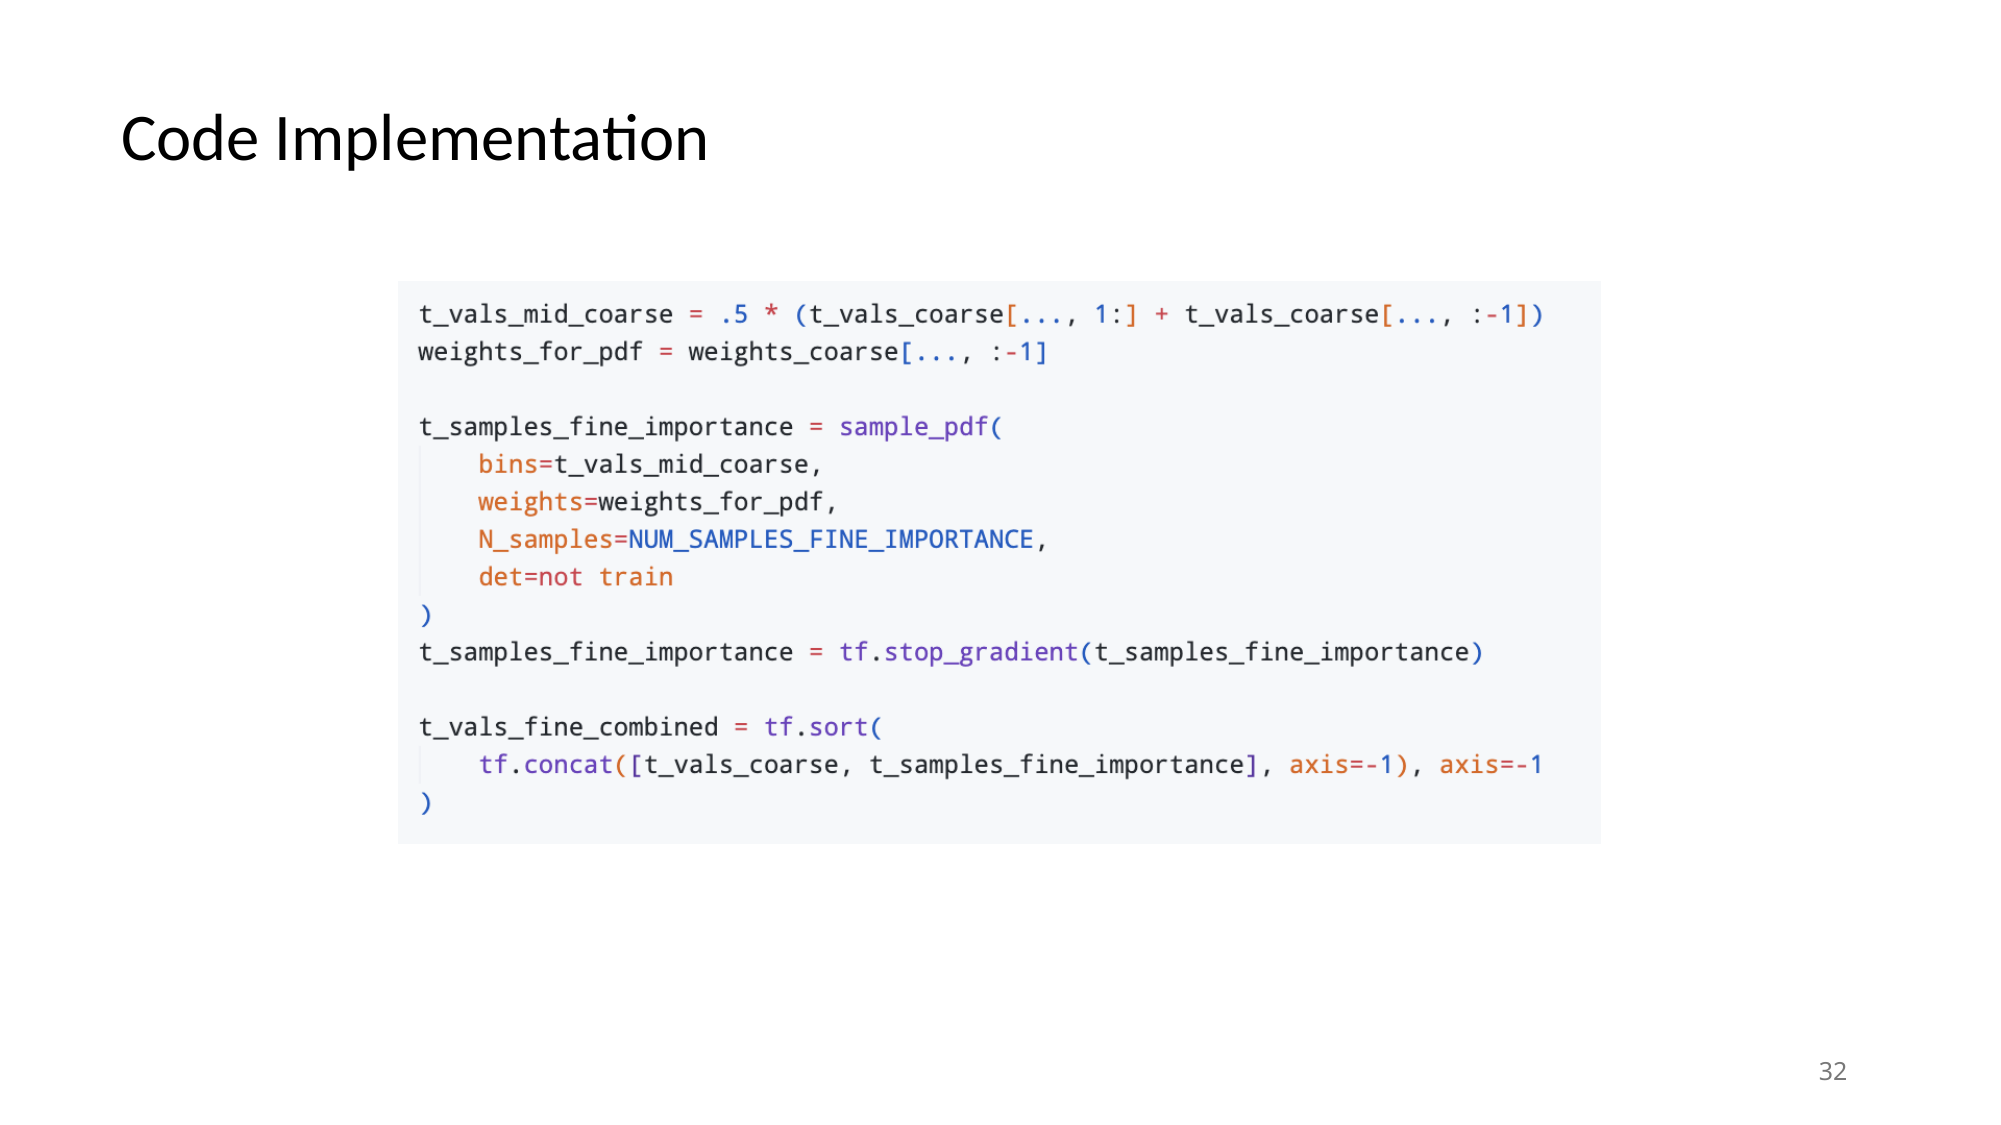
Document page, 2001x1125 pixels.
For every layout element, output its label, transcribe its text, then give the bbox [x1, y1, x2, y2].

picture [398, 280, 1602, 845]
slide_number 32 [1412, 1042, 1863, 1103]
text_box Code Implementation [105, 61, 1831, 217]
